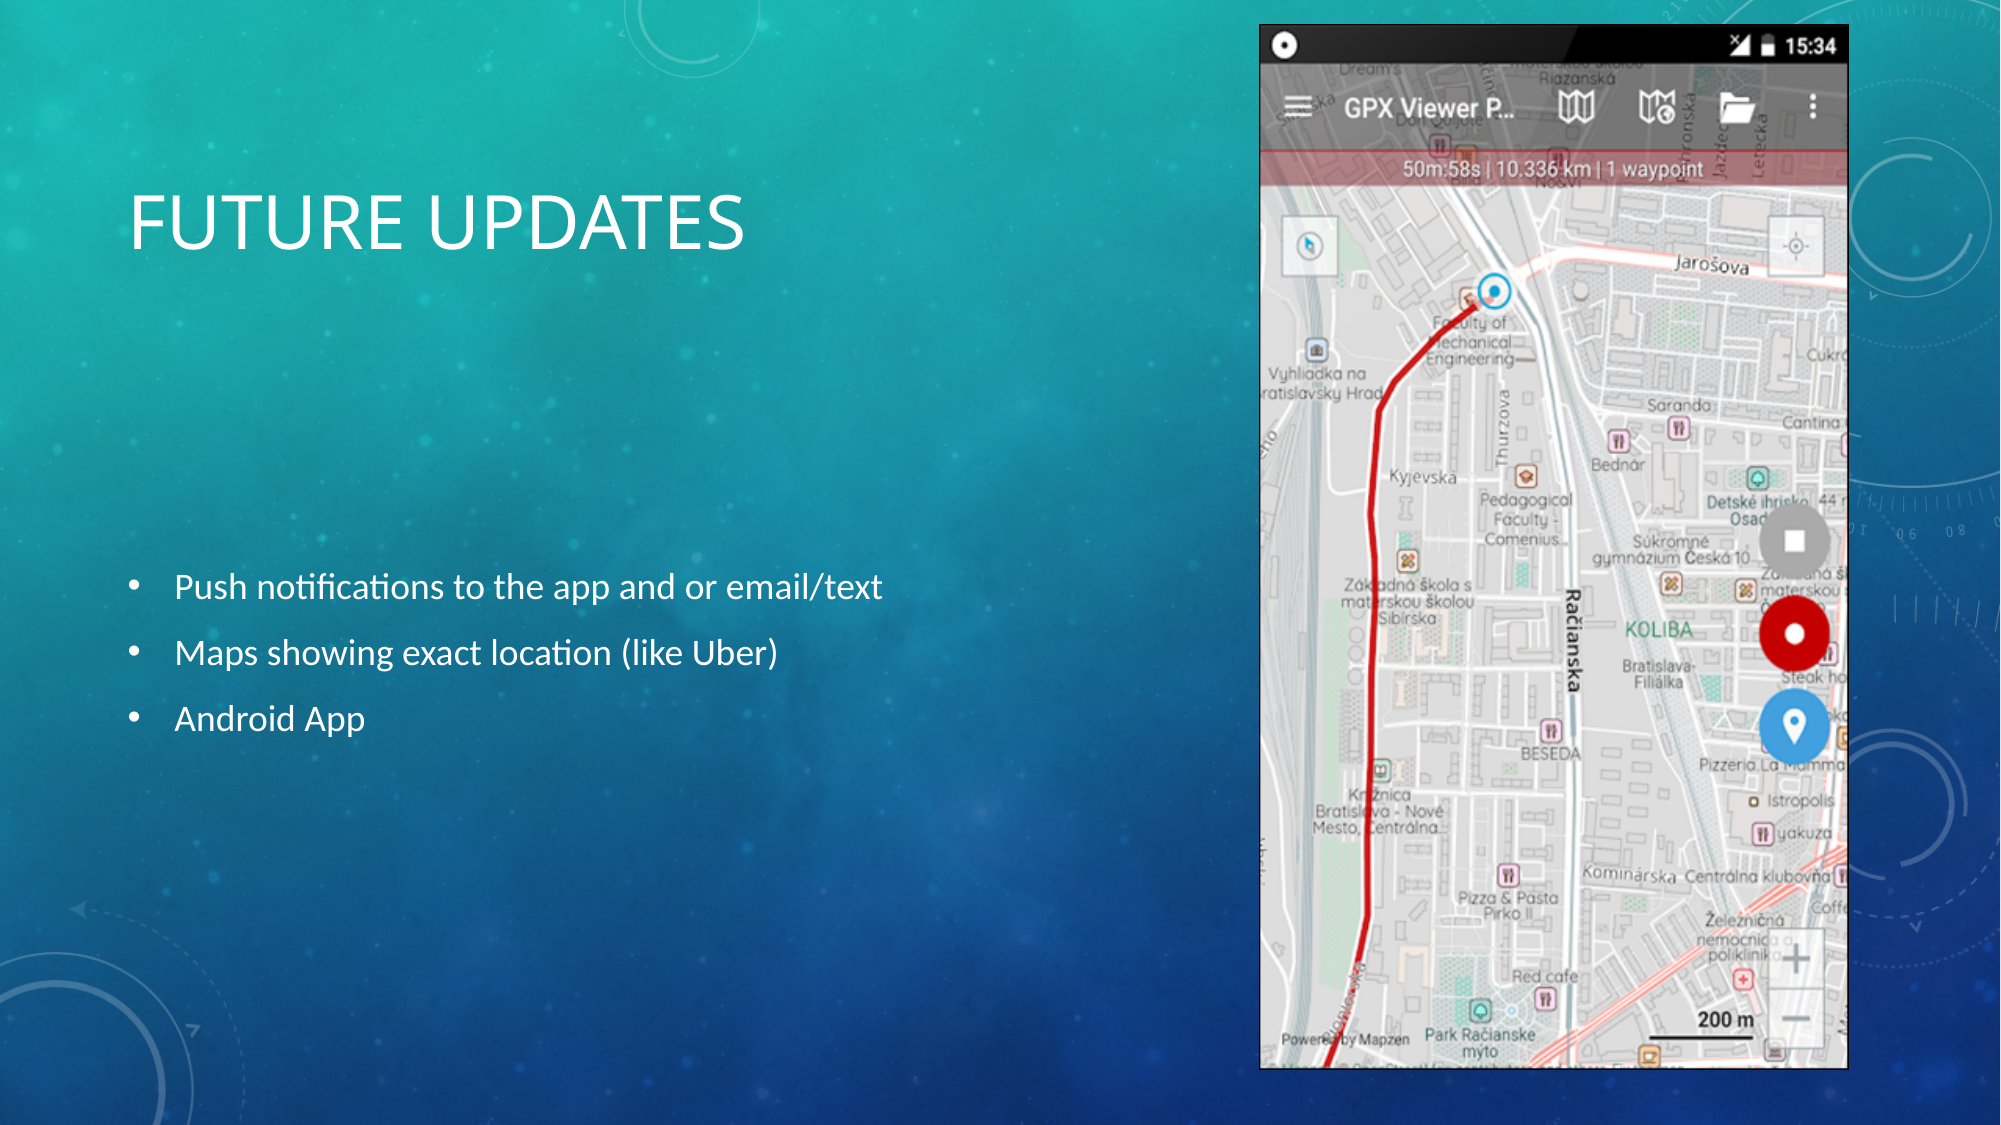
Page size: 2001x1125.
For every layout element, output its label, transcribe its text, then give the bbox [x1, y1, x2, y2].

title Future Updates [112, 99, 1253, 339]
list Push notifications to the app and or email/text Maps showing exact location (like Uber) Android App [112, 351, 1253, 950]
picture [0, 0, 2001, 1125]
